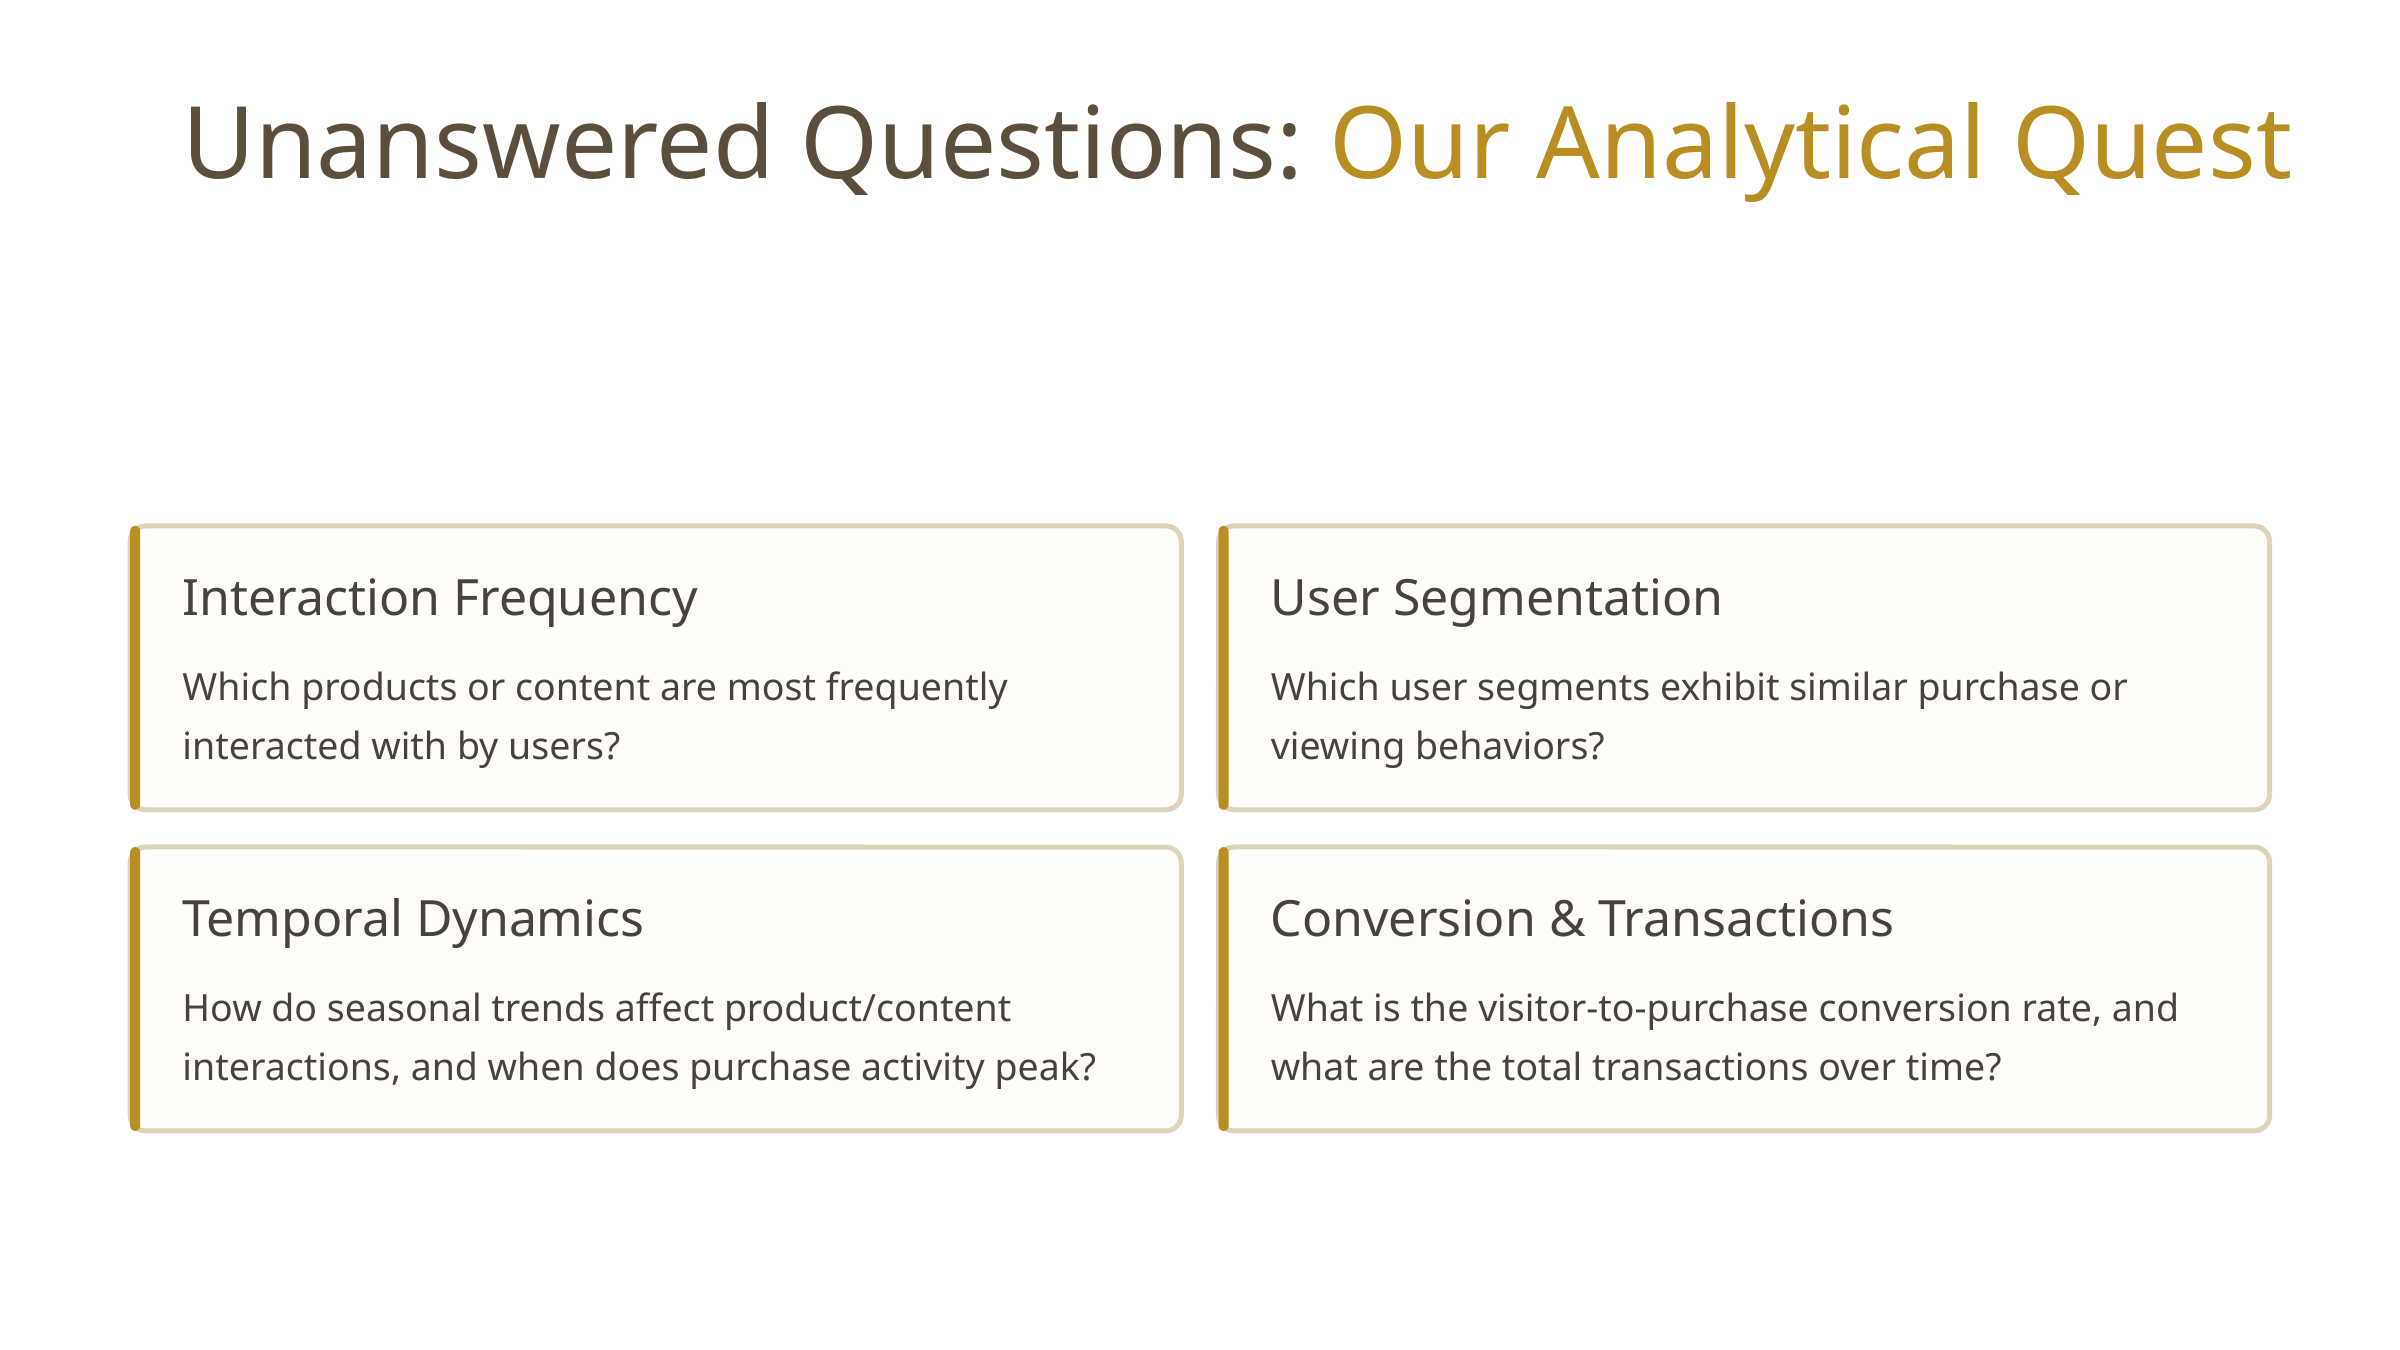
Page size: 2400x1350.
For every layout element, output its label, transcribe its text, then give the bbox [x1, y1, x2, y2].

text_box [1218, 525, 1229, 810]
text_box User Segmentation [1270, 568, 1736, 627]
text_box Interaction Frequency [182, 568, 714, 627]
text_box [1228, 846, 2270, 1131]
text_box Temporal Dynamics [182, 889, 670, 948]
text_box Which user segments exhibit similar purchase or viewing behaviors? [1270, 648, 2228, 768]
text_box [139, 846, 1182, 1131]
text_box Conversion & Transactions [1270, 889, 1914, 948]
text_box [1228, 525, 2270, 810]
text_box How do seasonal trends affect product/content interactions, and when does purchase activity peak? [182, 969, 1140, 1089]
text_box Which products or content are most frequently interacted with by users? [182, 648, 1140, 768]
text_box [1218, 847, 1229, 1131]
text_box [130, 525, 141, 810]
text_box Unanswered Questions: Our Analytical Quest [182, 82, 2389, 316]
text_box What is the visitor-to-purchase conversion rate, and what are the total transactions over time? [1270, 969, 2228, 1089]
text_box [139, 525, 1182, 810]
text_box [130, 847, 141, 1131]
